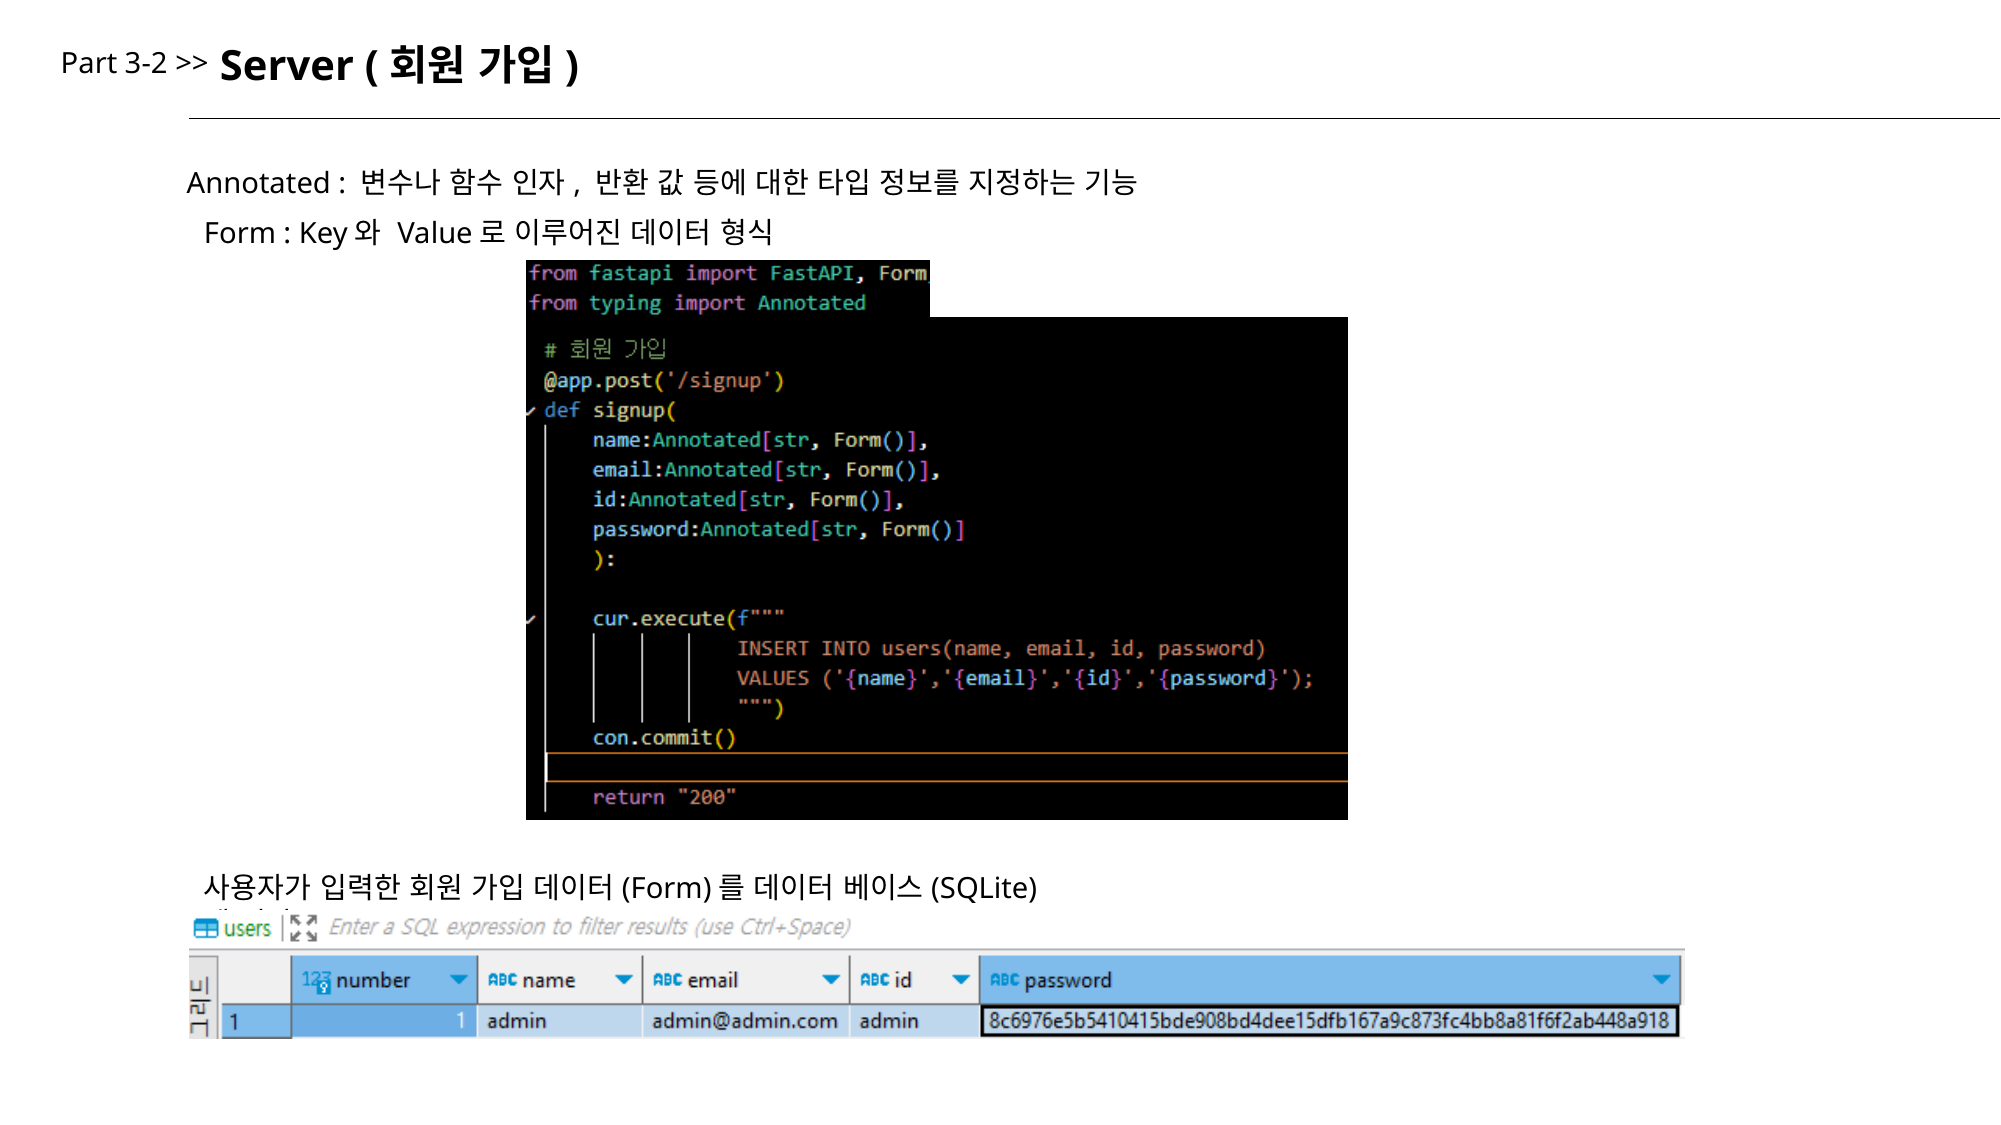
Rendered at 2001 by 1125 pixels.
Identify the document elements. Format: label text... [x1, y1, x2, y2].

text_box 사용자가 입력한 회원 가입 데이터(Form)를 데이터 베이스(SQLite)에 저장 [189, 862, 1078, 910]
picture [189, 910, 1685, 1039]
text_box Annotated : 변수나 함수 인자, 반환 값 등에 대한 타입 정보를 지정하는 기능 [171, 156, 1155, 207]
text_box Form : Key와 Value로 이루어진 데이터 형식 [189, 207, 790, 258]
text_box Server (회원 가입) [194, 31, 594, 97]
picture [525, 260, 1348, 820]
text_box Part 3-2 >> [45, 36, 194, 87]
